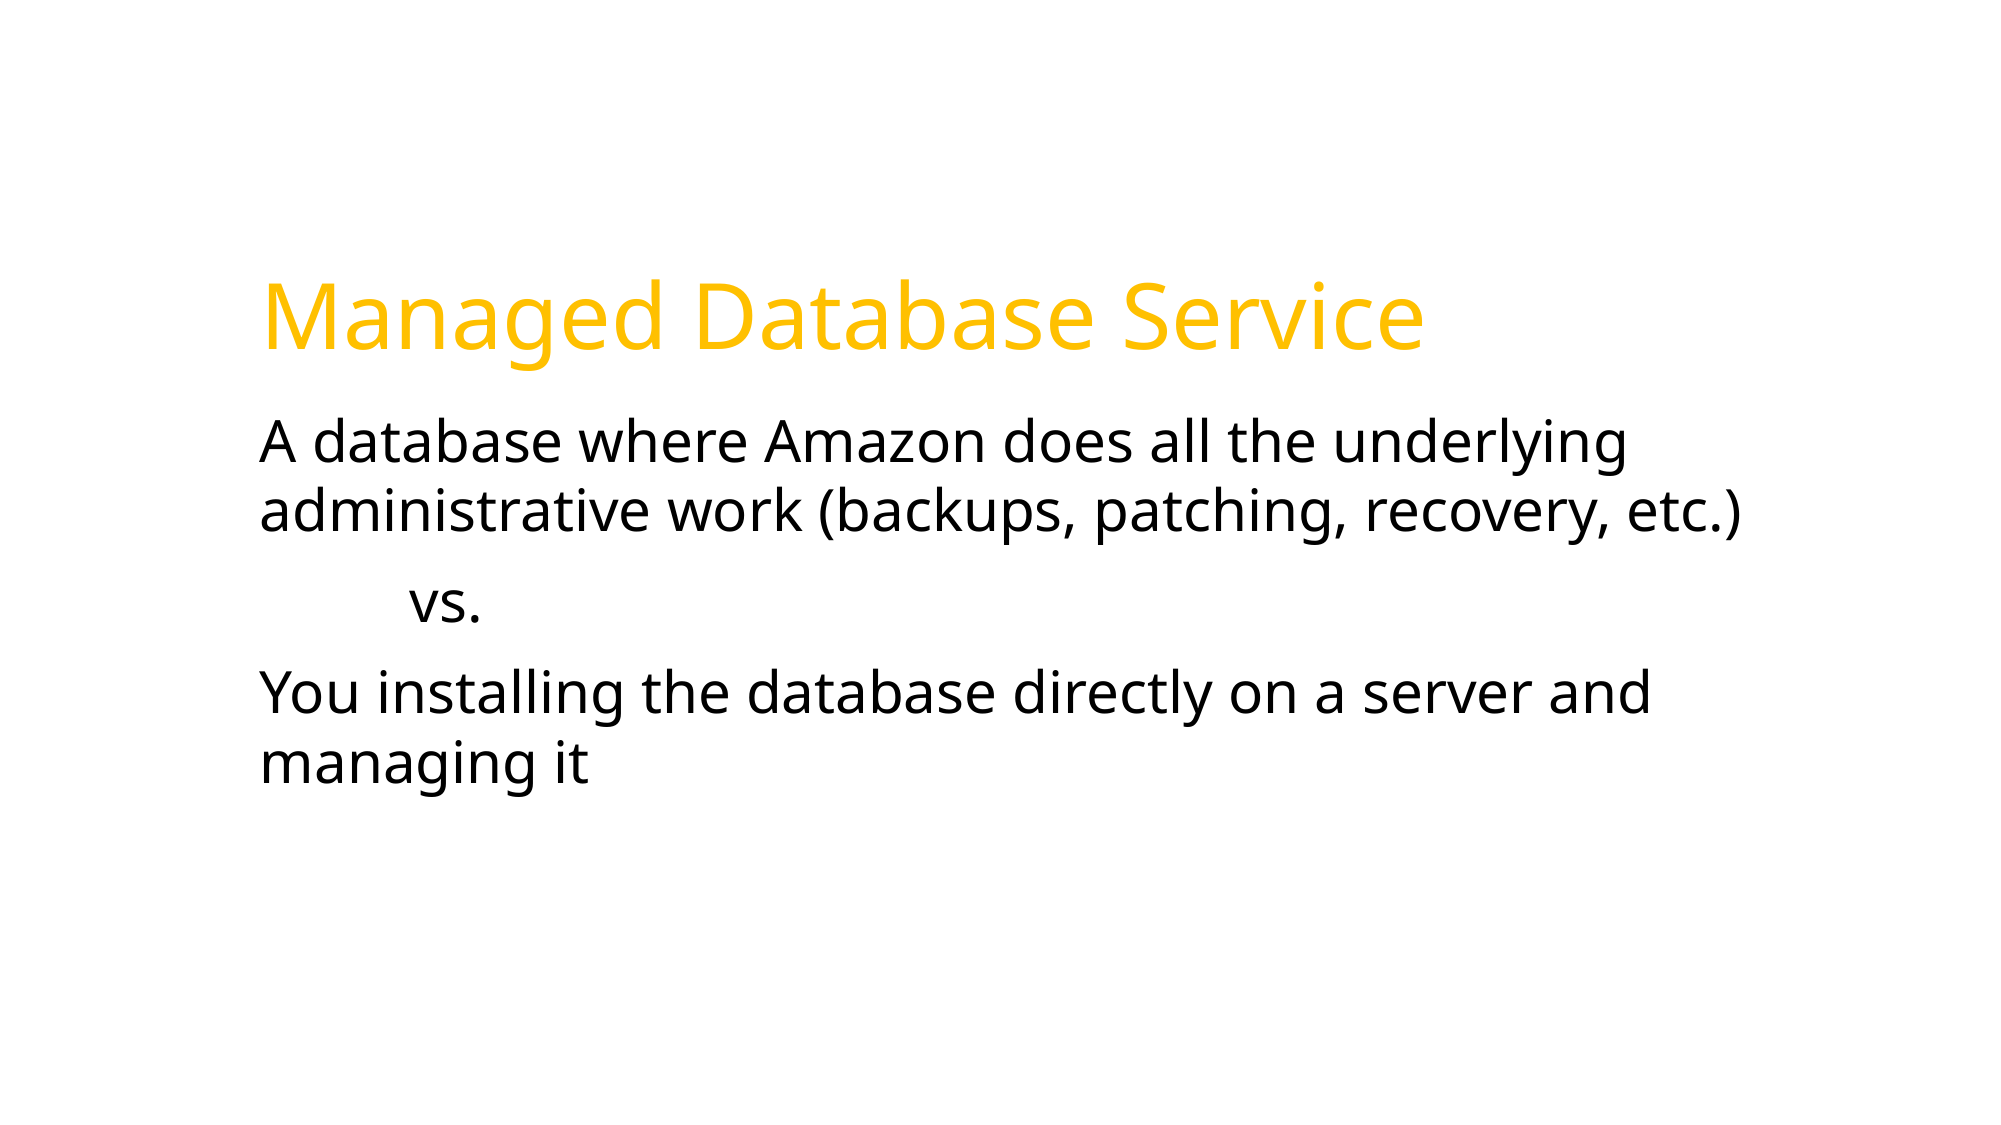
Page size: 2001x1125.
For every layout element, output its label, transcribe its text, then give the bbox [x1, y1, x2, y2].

list A database where Amazon does all the underlying administrative work (backups, patching, recovery, etc.) vs. You installing the database directly on a server and managing it [245, 396, 1939, 754]
list Managed Database Service [245, 262, 1698, 358]
